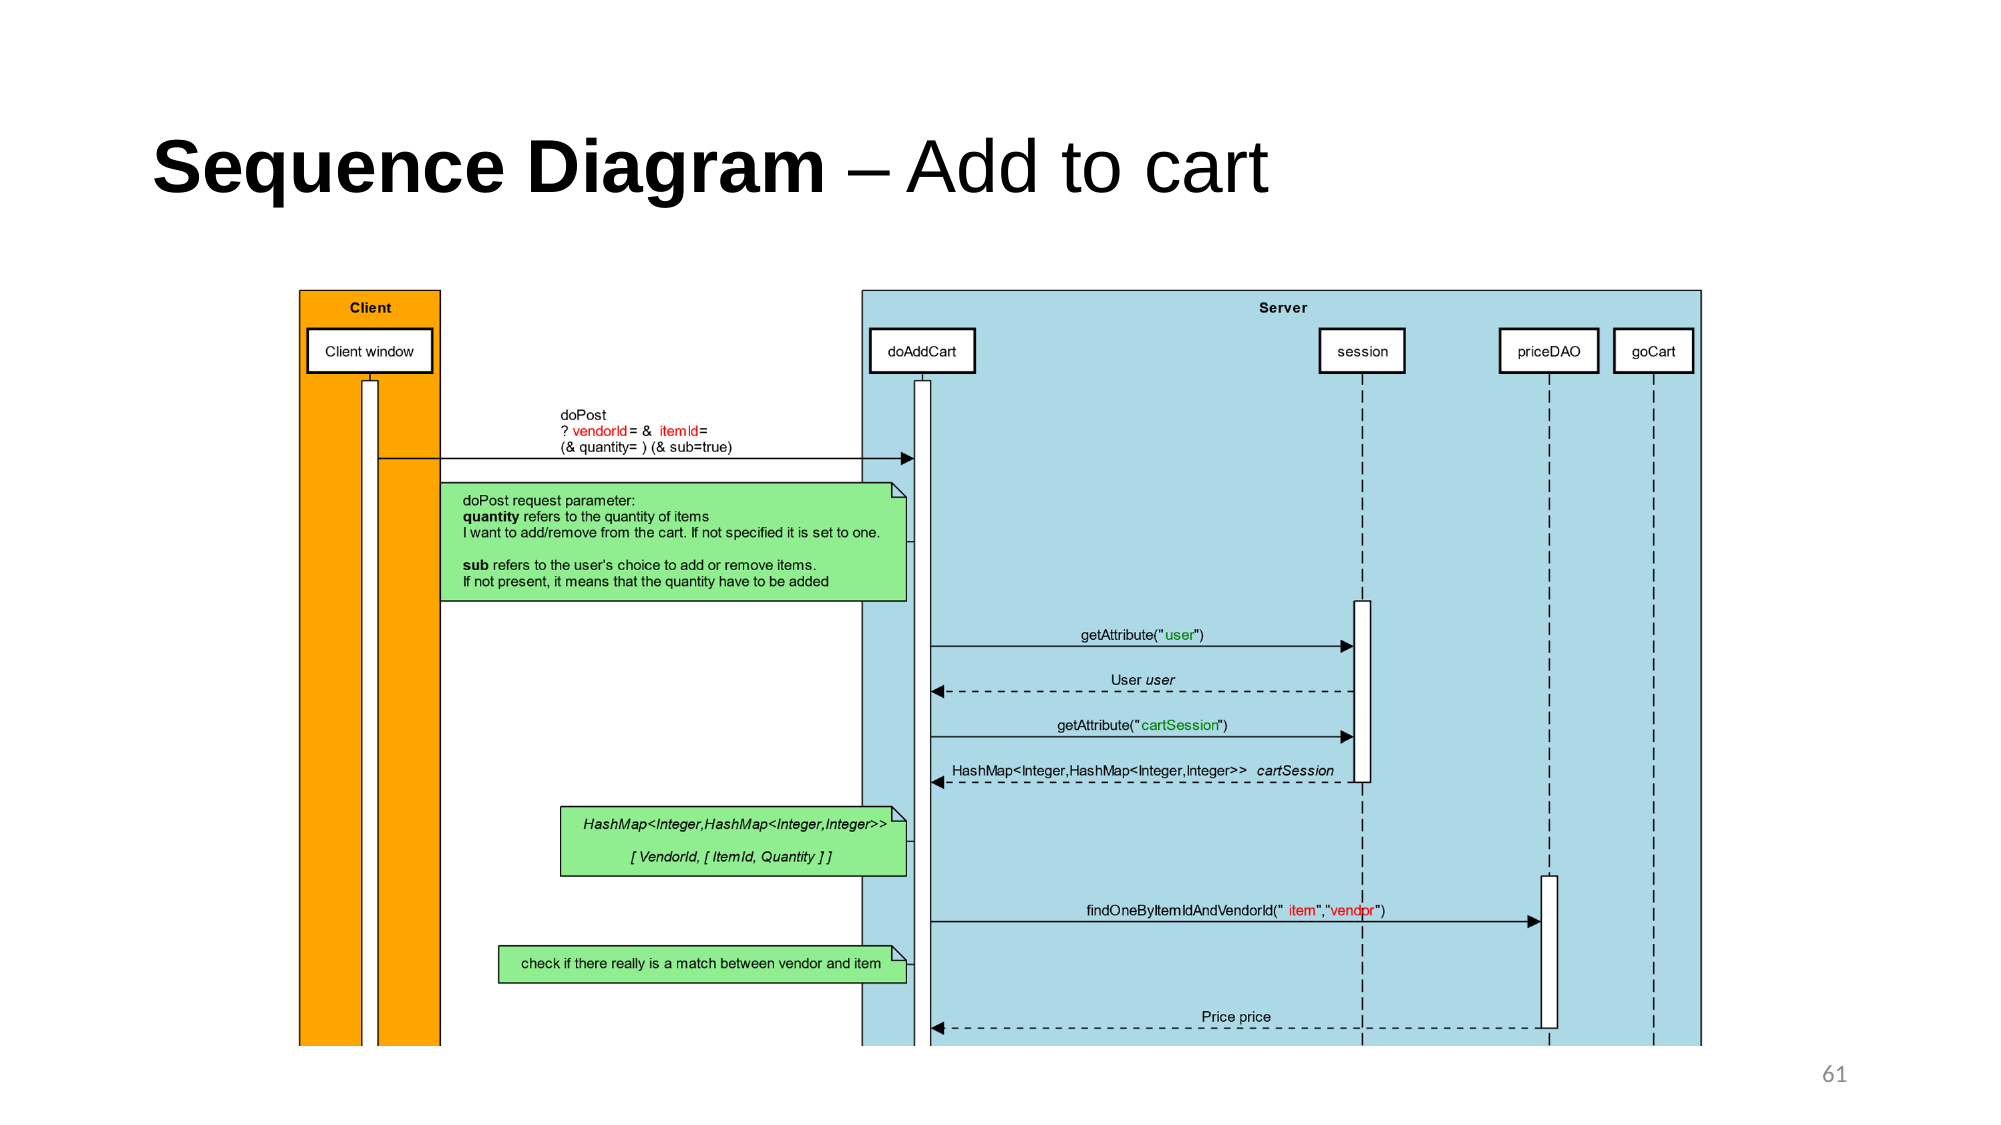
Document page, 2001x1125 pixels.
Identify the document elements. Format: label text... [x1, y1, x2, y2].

text_box <number> [1412, 1042, 1863, 1103]
picture [291, 276, 1709, 1046]
text_box Sequence Diagram – Add to cart [137, 59, 1863, 278]
